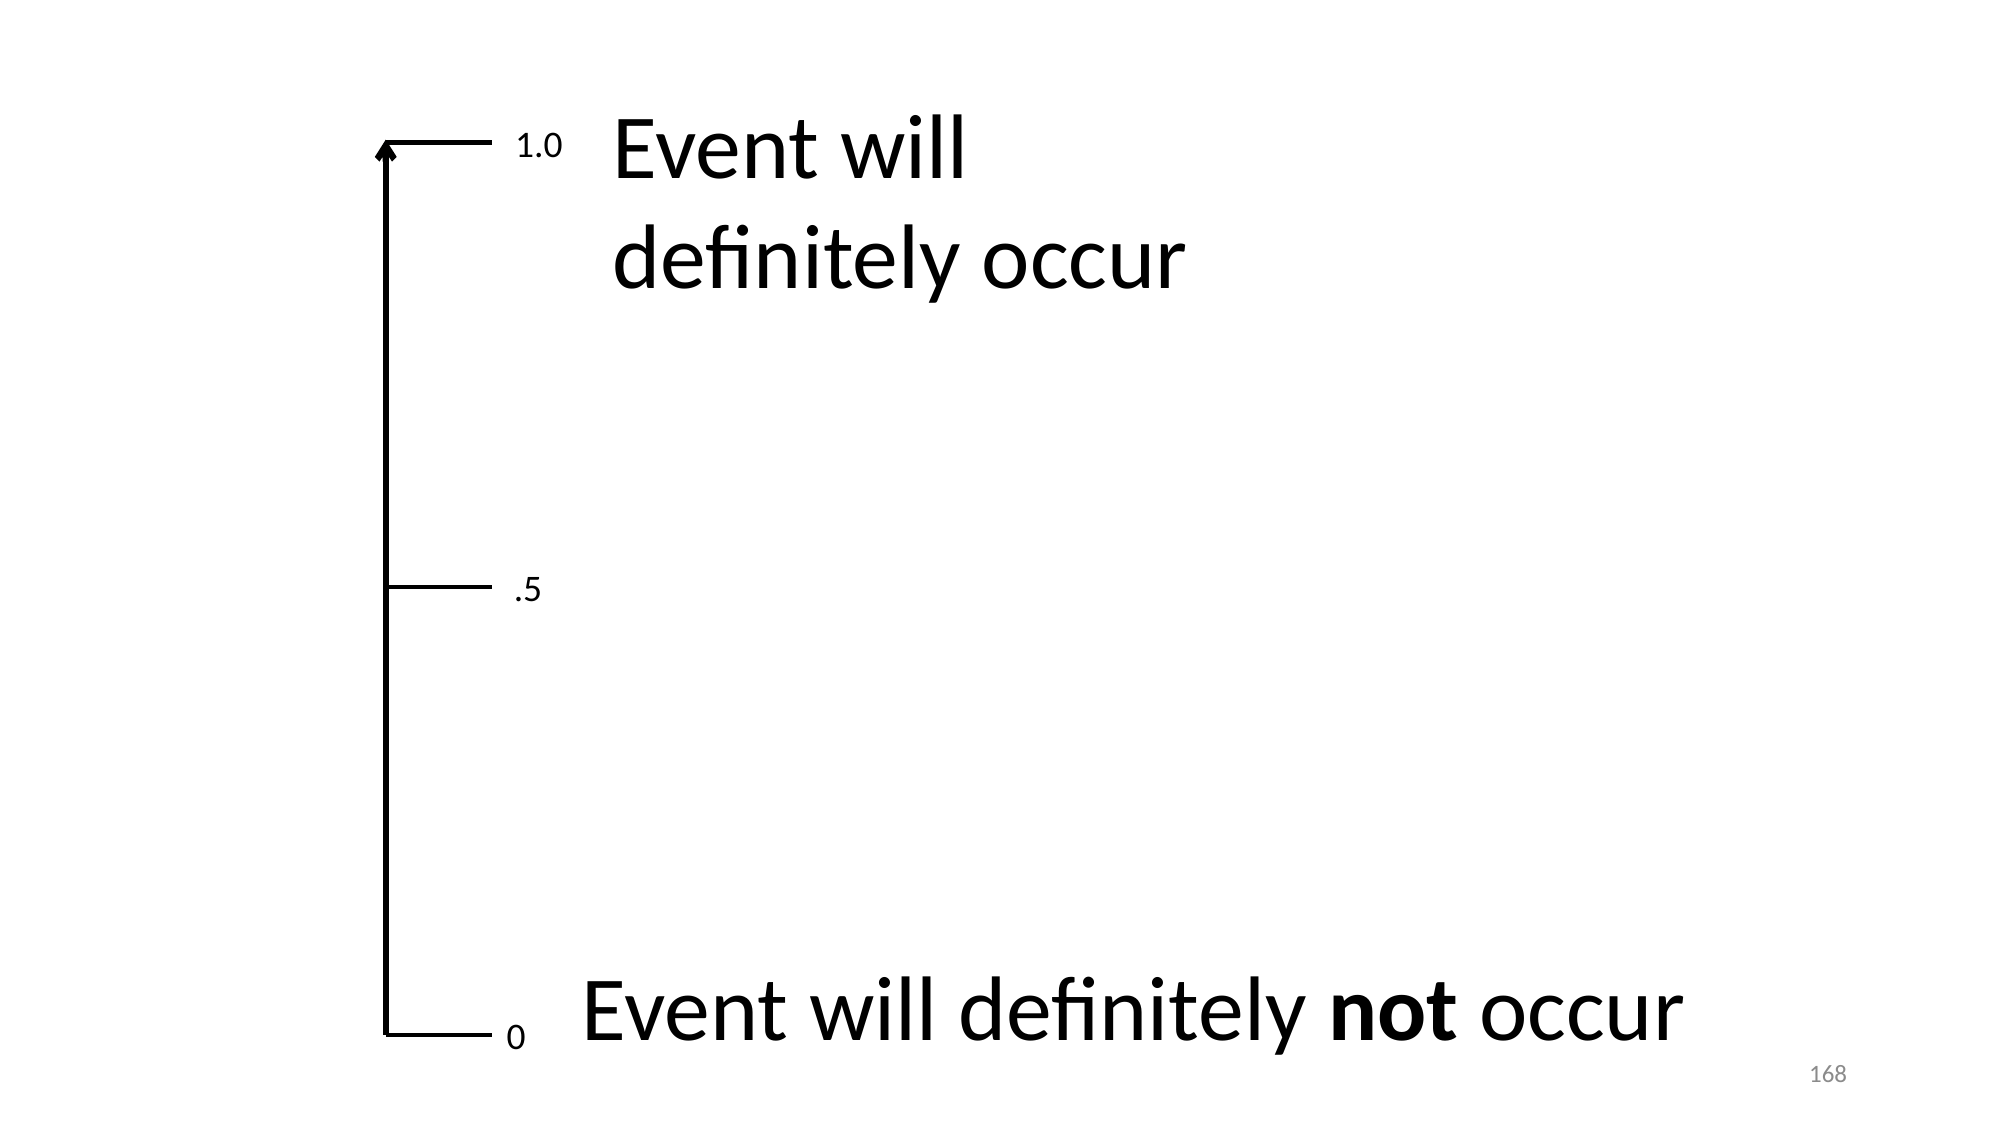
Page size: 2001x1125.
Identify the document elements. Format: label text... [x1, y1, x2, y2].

text_box .5 [499, 557, 565, 617]
text_box 1.0 [500, 112, 593, 172]
slide_number 168 [1412, 1042, 1863, 1103]
text_box 0 [492, 1004, 532, 1065]
text_box Event will definitely occur [597, 79, 1661, 314]
text_box Event will definitely not occur [566, 941, 1729, 1067]
